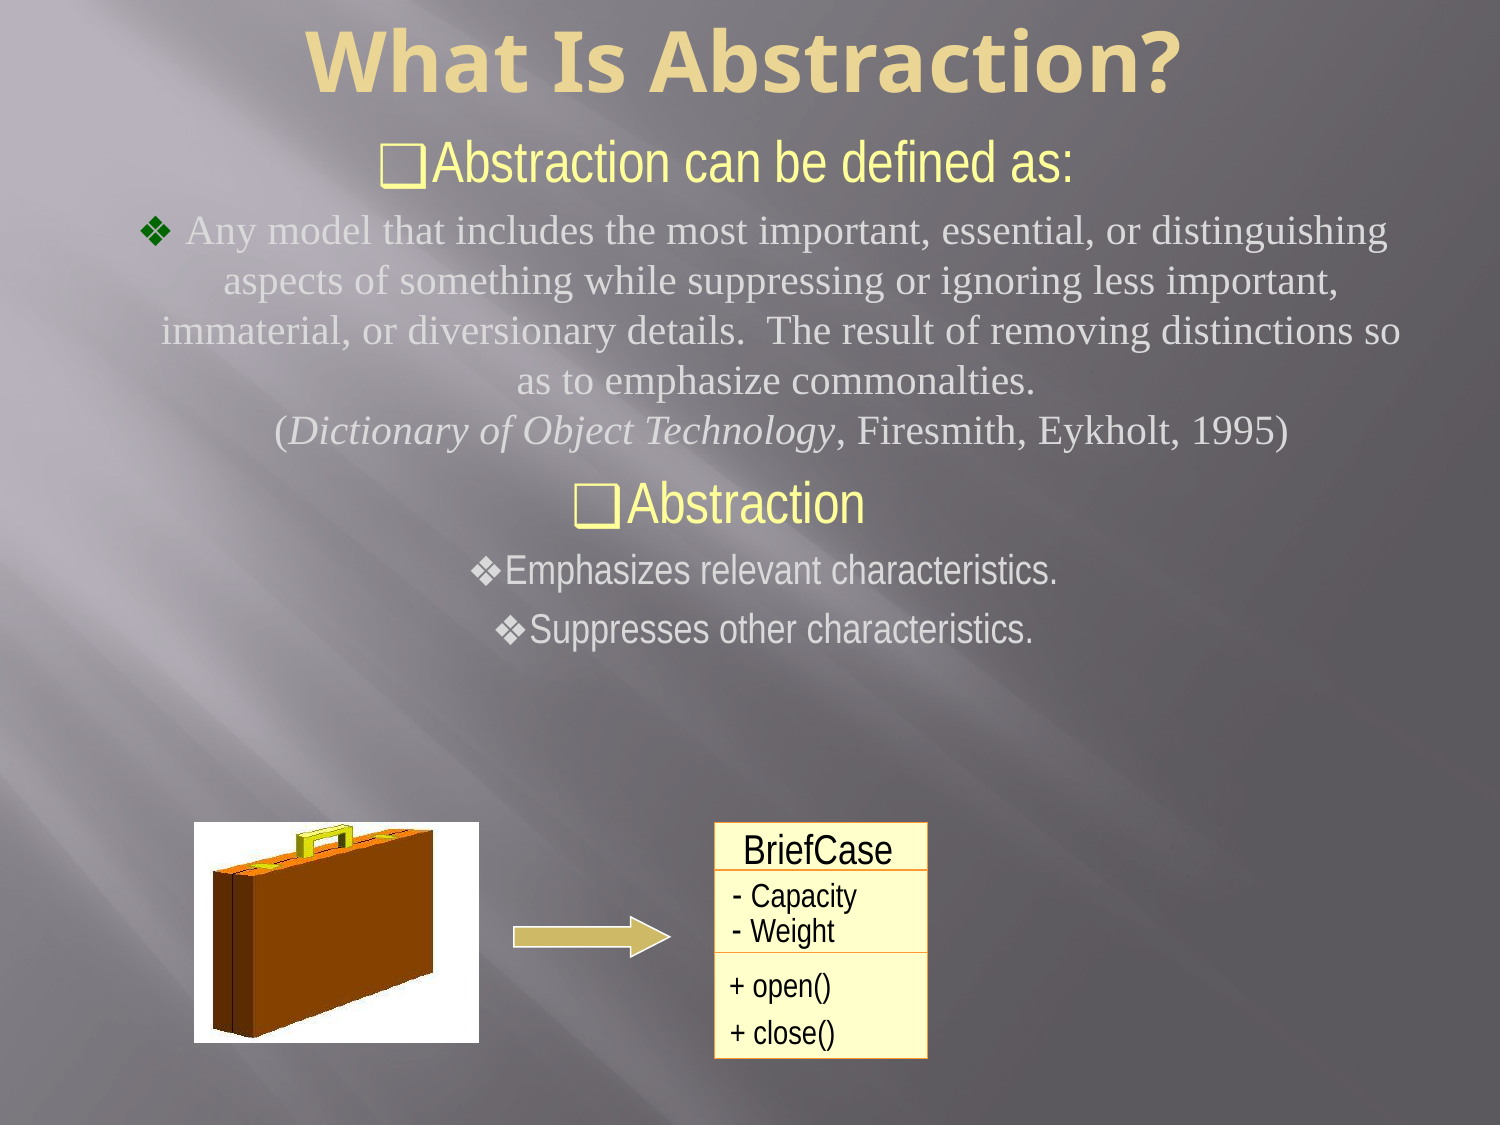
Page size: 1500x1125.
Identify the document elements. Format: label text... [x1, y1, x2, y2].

picture [0, 0, 1500, 1125]
text_box Abstraction can be defined as: Any model that includes the most important, essential, or distinguishing aspects of something while suppressing or ignoring less important, immaterial, or diversionary details. The result of removing distinctions so as to emphasize commonalties. (Dictionary of Object Technology, Firesmith, Eykholt, 1995) Abstraction Emphasizes relevant characteristics. Suppresses other characteristics. [29, 117, 1423, 787]
text_box [513, 916, 670, 957]
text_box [714, 822, 1000, 1085]
title What Is Abstraction? [0, 0, 1489, 118]
